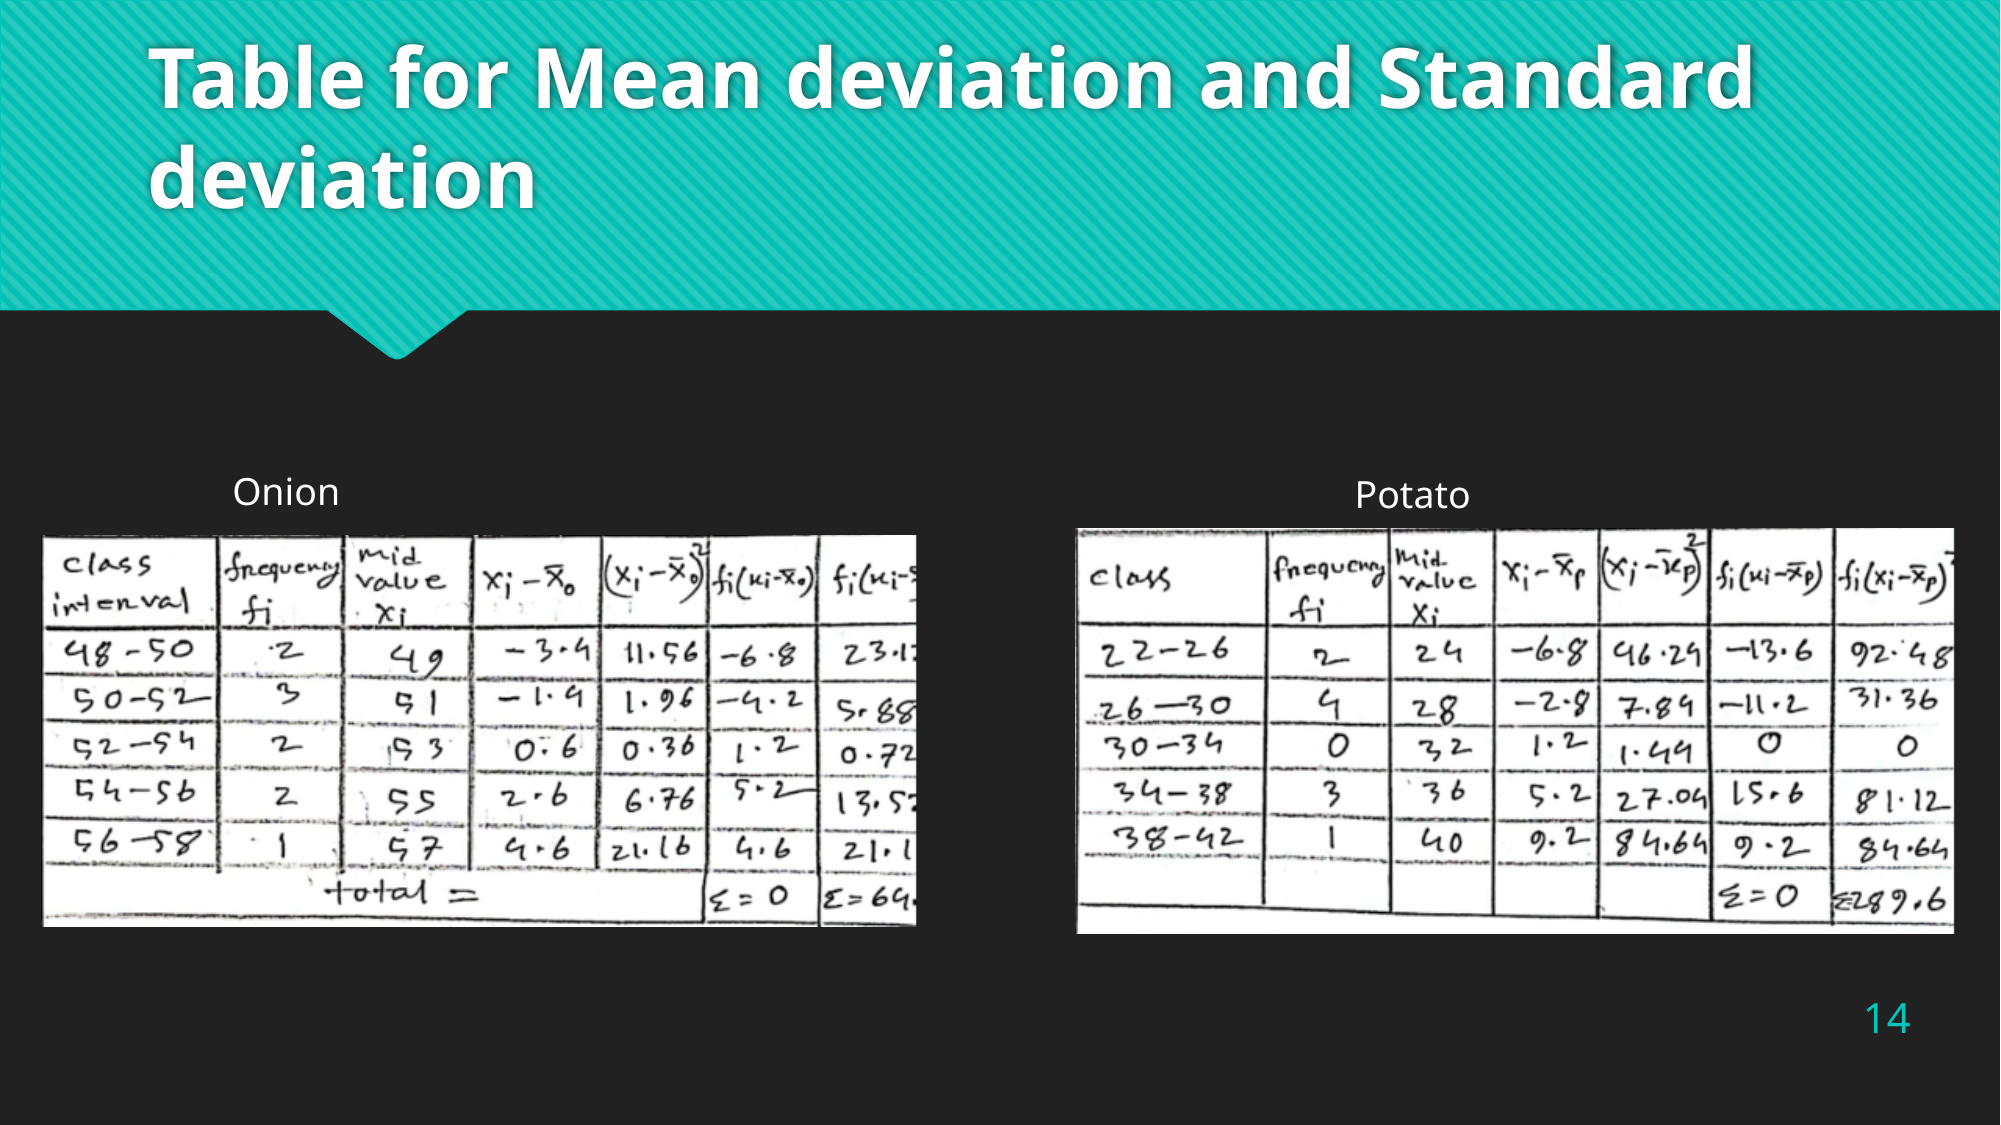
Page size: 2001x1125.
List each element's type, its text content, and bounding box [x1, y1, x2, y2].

title Table for Mean deviation and Standard deviation [132, 73, 1868, 233]
text_box Potato [1339, 463, 1486, 524]
picture [41, 535, 919, 927]
slide_number 14 [1751, 970, 1926, 1051]
text_box Onion [217, 460, 356, 521]
picture [1075, 528, 1959, 934]
